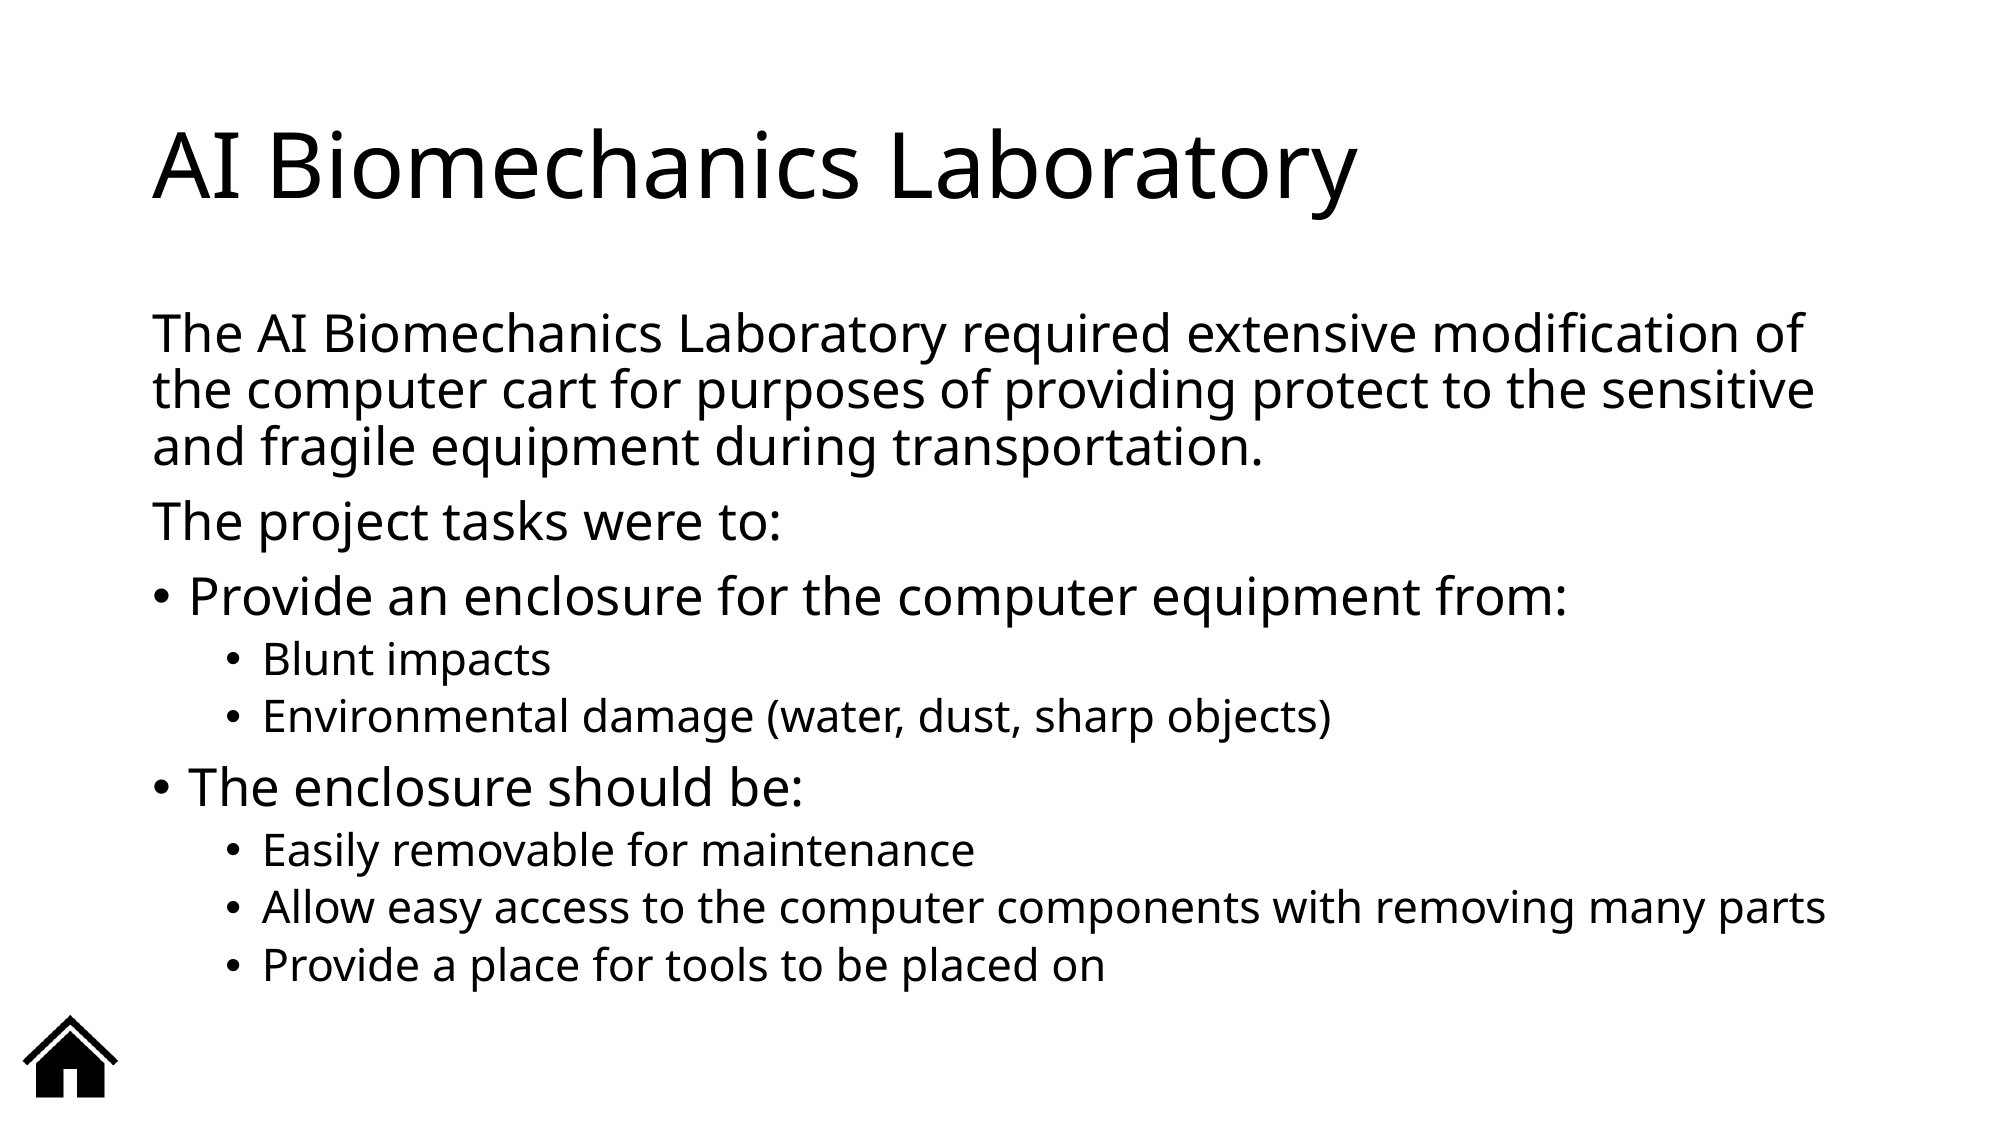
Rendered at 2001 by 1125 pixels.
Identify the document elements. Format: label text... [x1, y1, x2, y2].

picture [15, 1001, 125, 1111]
list The AI Biomechanics Laboratory required extensive modification of the computer cart for purposes of providing protect to the sensitive and fragile equipment during transportation. The project tasks were to: Provide an enclosure for the computer equipment from: Blunt impacts Environmental damage (water, dust, sharp objects) The enclosure should be: Easily removable for maintenance Allow easy access to the computer components with removing many parts Provide a place for tools to be placed on [137, 299, 1889, 1014]
title AI Biomechanics Laboratory [137, 59, 1863, 278]
